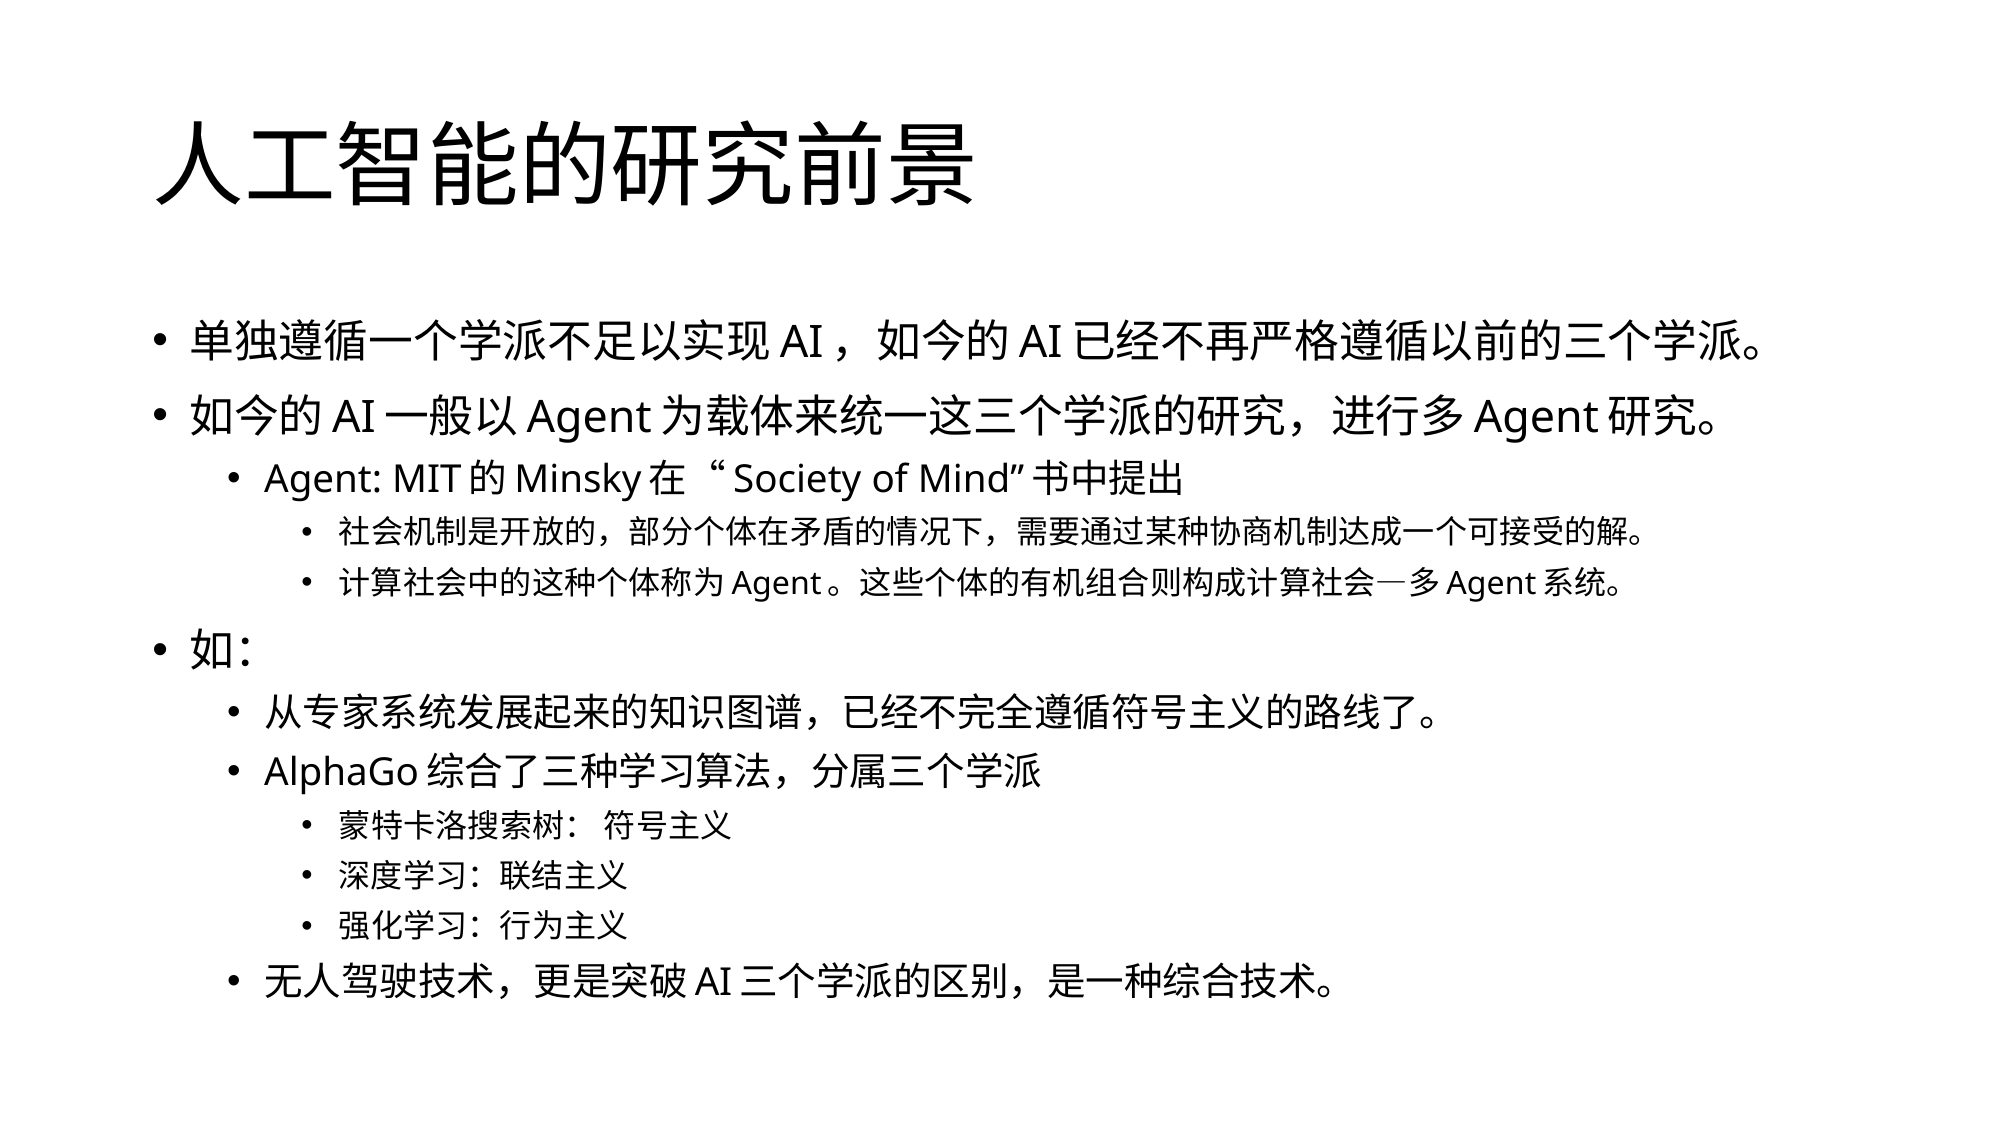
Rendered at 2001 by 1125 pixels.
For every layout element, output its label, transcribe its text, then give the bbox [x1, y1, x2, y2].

list 单独遵循一个学派不足以实现AI，如今的AI已经不再严格遵循以前的三个学派。 如今的AI一般以Agent为载体来统一这三个学派的研究，进行多Agent研究。 Agent: MIT的Minsky在“Society of Mind”书中提出 社会机制是开放的，部分个体在矛盾的情况下，需要通过某种协商机制达成一个可接受的解。 计算社会中的这种个体称为Agent。这些个体的有机组合则构成计算社会—多Agent系统。 如： 从专家系统发展起来的知识图谱，已经不完全遵循符号主义的路线了。 AlphaGo综合了三种学习算法，分属三个学派 蒙特卡洛搜索树： 符号主义 深度学习：联结主义 强化学习：行为主义 无人驾驶技术，更是突破AI三个学派的区别，是一种综合技术。 [137, 299, 1863, 1014]
title 人工智能的研究前景 [137, 59, 1863, 278]
